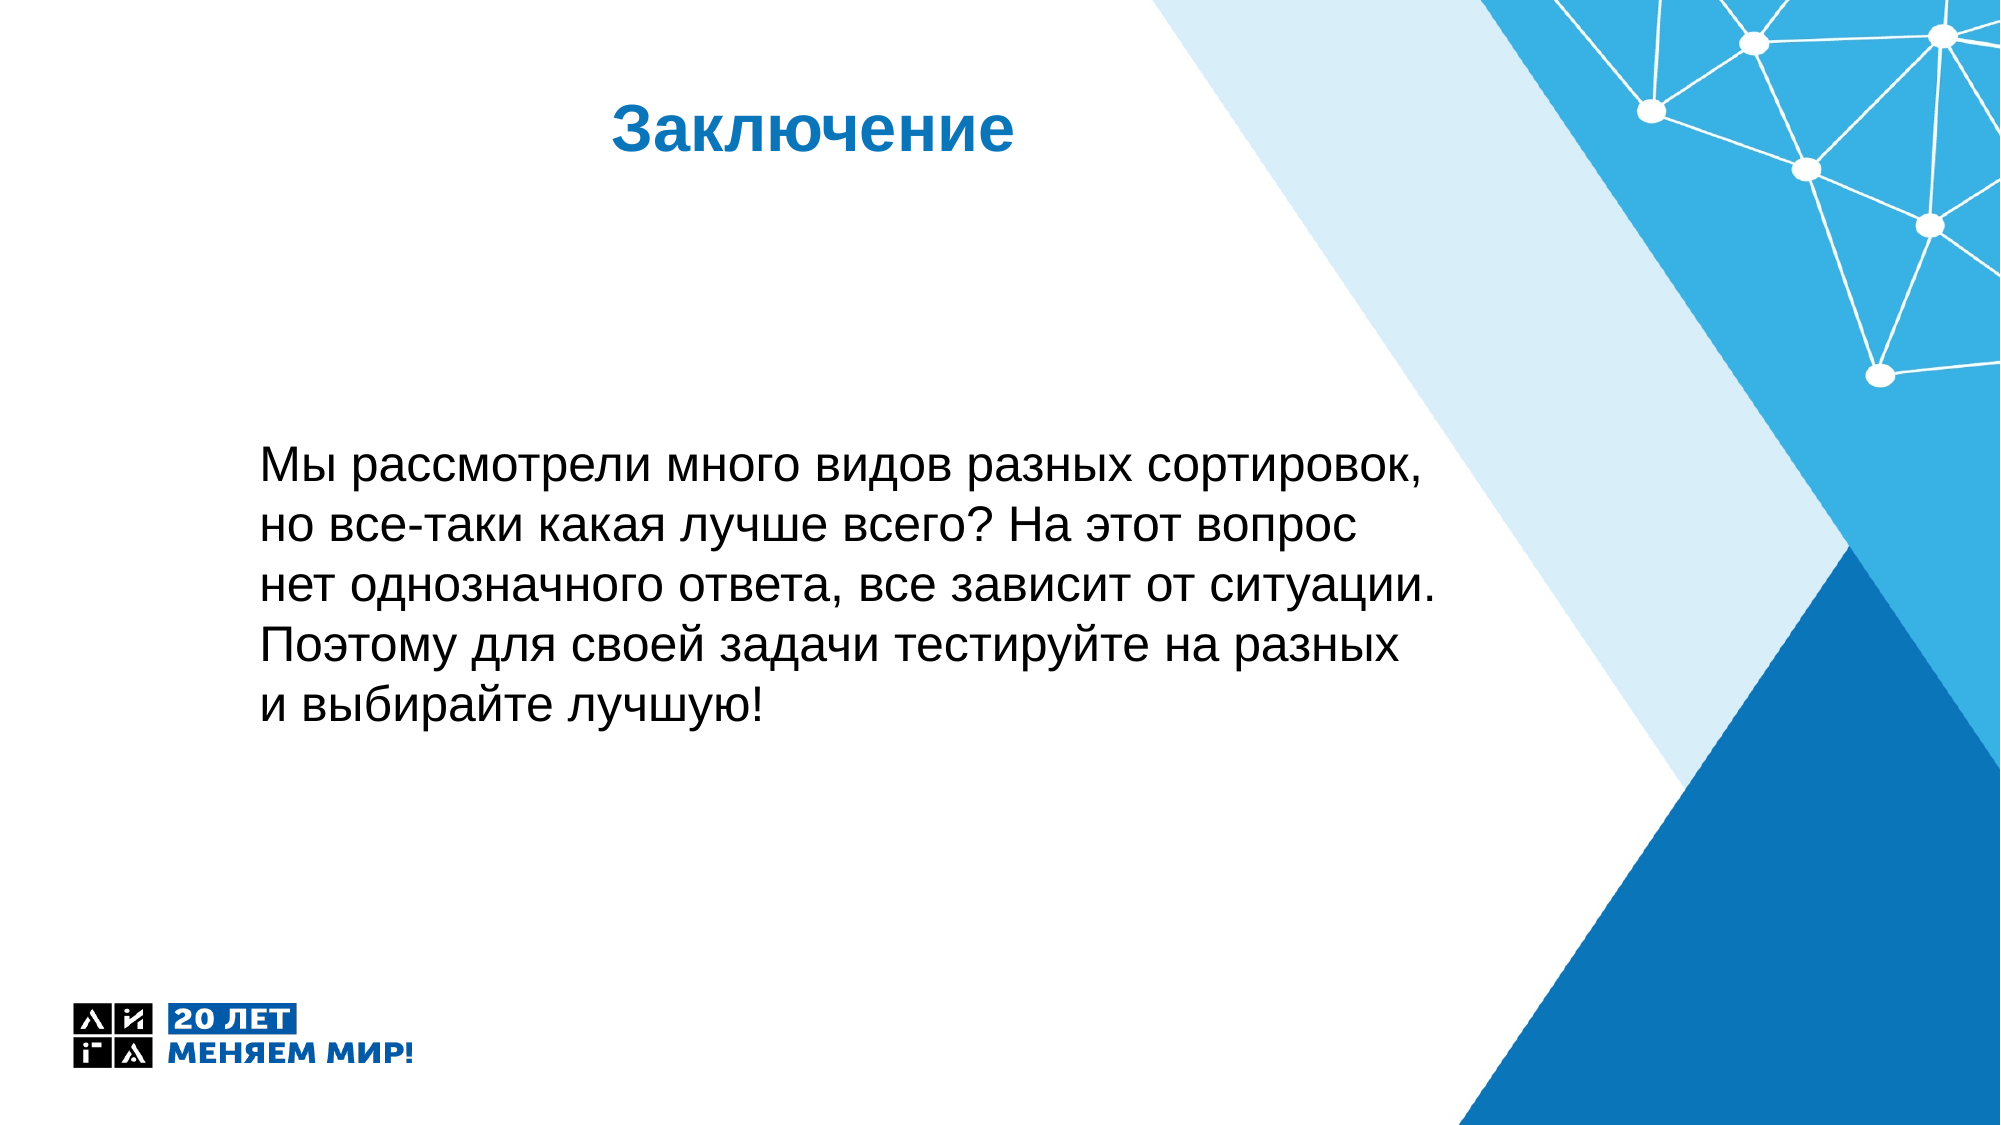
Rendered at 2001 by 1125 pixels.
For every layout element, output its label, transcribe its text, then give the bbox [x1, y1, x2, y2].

title Заключение [596, 76, 1101, 332]
text_box Мы рассмотрели много видов разных сортировок, но все-таки какая лучше всего? На этот вопрос нет однозначного ответа, все зависит от ситуации. Поэтому для своей задачи тестируйте на разных и выбирайте лучшую! [244, 424, 1453, 739]
picture [39, 0, 2000, 1125]
